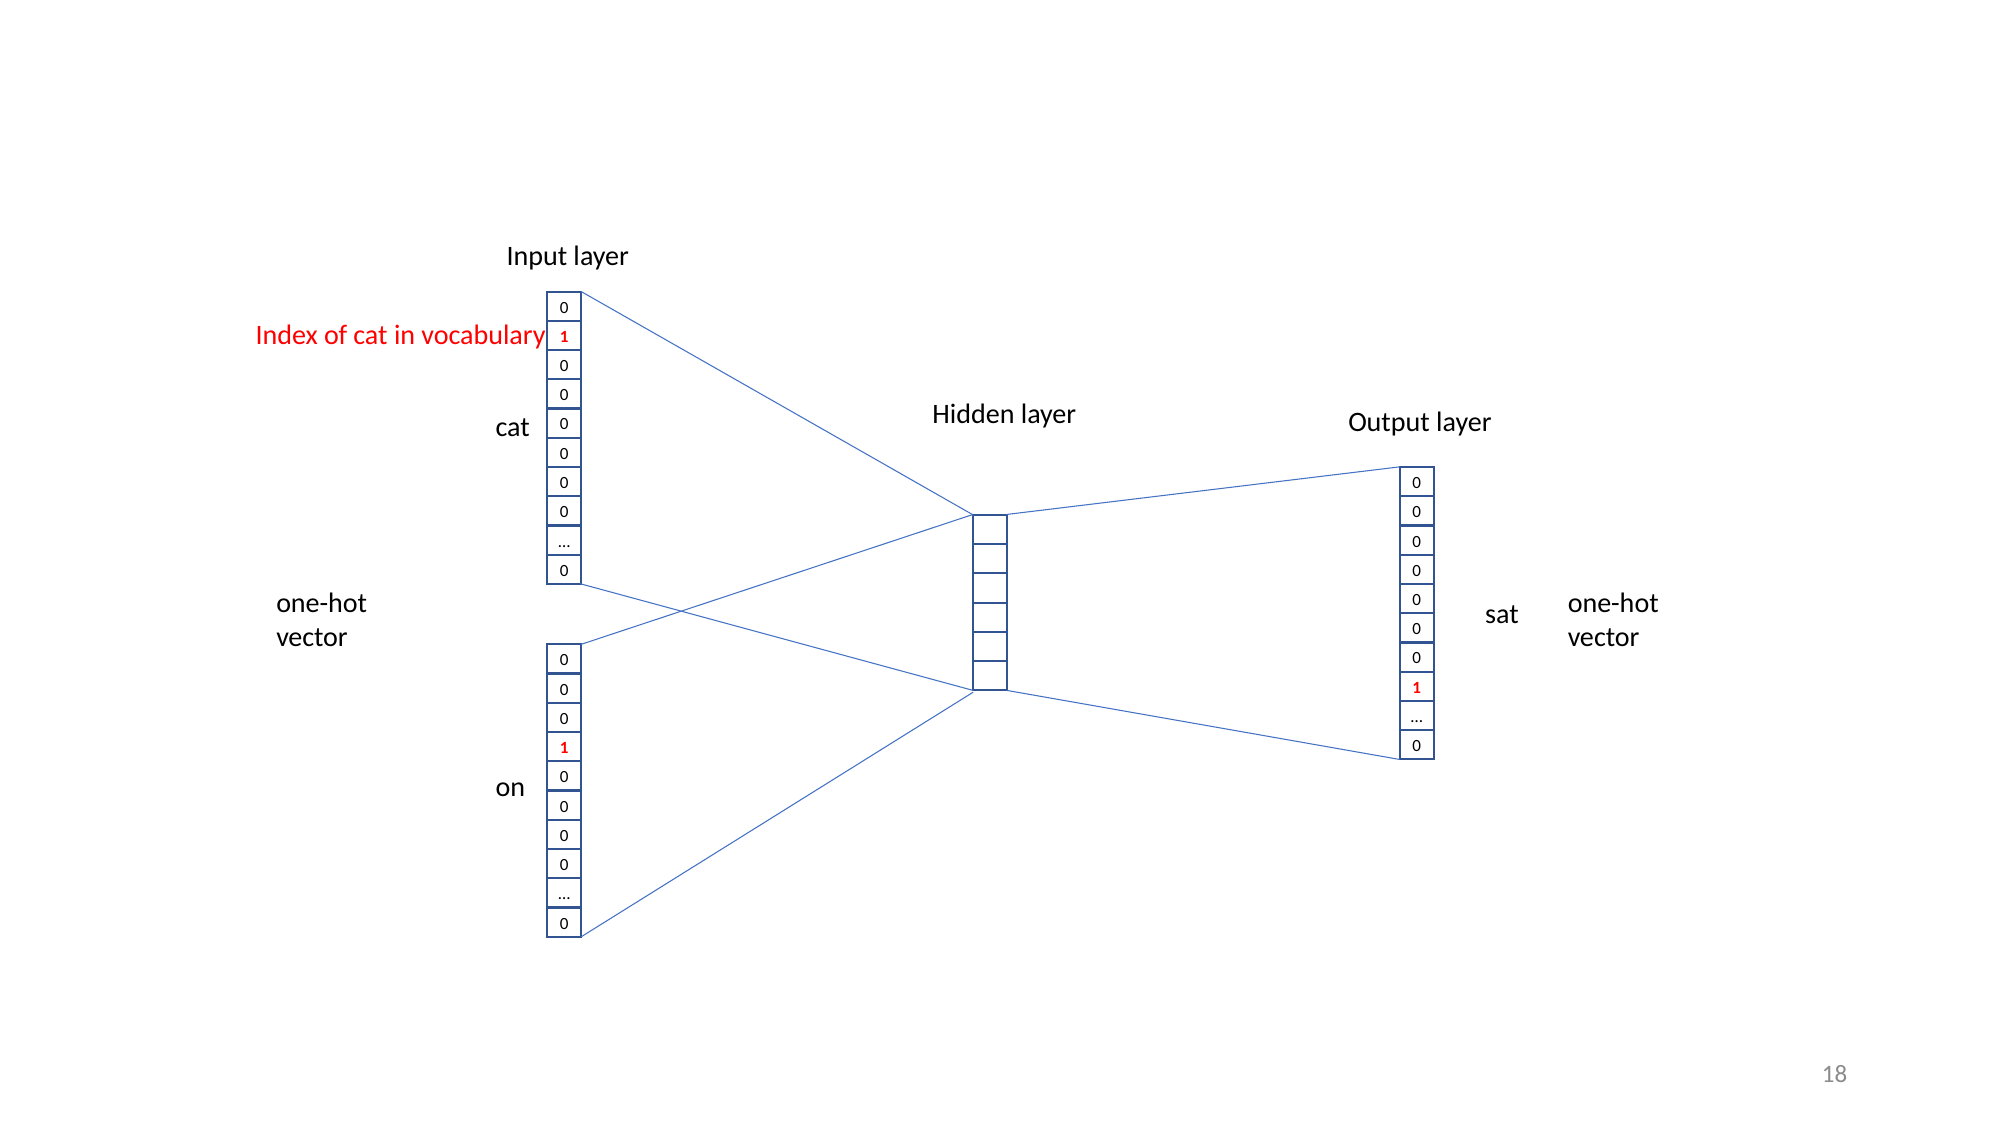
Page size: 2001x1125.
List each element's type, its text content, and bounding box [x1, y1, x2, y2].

slide_number 18 [1412, 1042, 1863, 1103]
text_box on [480, 761, 541, 810]
text_box one-hot vector [261, 577, 383, 660]
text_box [581, 692, 974, 937]
text_box Output layer [1333, 395, 1507, 445]
text_box cat [480, 400, 545, 449]
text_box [1006, 690, 1400, 760]
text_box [547, 644, 582, 937]
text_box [580, 583, 974, 691]
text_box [547, 291, 581, 585]
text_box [1399, 466, 1434, 760]
text_box Index of cat in vocabulary [240, 308, 547, 358]
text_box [581, 291, 974, 514]
text_box Input layer [491, 229, 645, 279]
text_box sat [1470, 588, 1535, 637]
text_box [1006, 466, 1400, 515]
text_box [974, 514, 1007, 691]
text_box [581, 514, 974, 583]
text_box Hidden layer [974, 388, 1092, 437]
text_box one-hot vector [1553, 577, 1674, 660]
